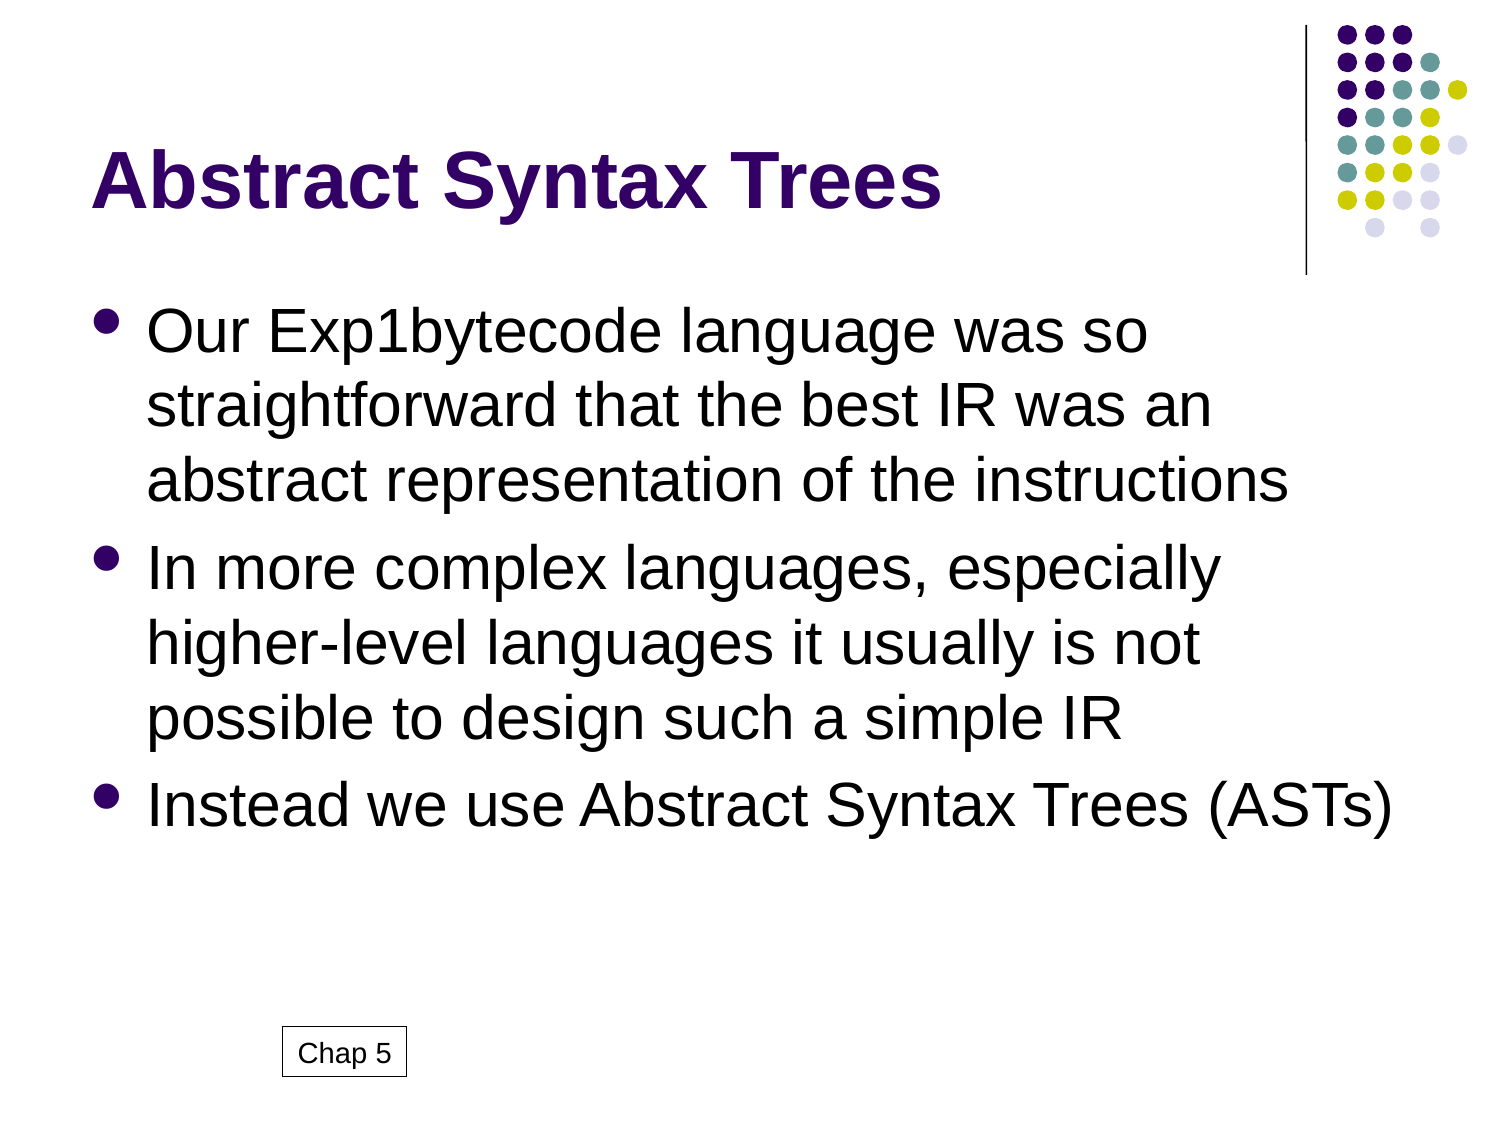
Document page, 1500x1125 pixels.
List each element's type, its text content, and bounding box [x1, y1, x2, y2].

title Abstract Syntax Trees [75, 20, 1313, 233]
list Our Exp1bytecode language was so straightforward that the best IR was an abstract representation of the instructions In more complex languages, especially higher-level languages it usually is not possible to design such a simple IR Instead we use Abstract Syntax Trees (ASTs) [75, 282, 1425, 900]
text_box Chap 5 [282, 1026, 407, 1077]
